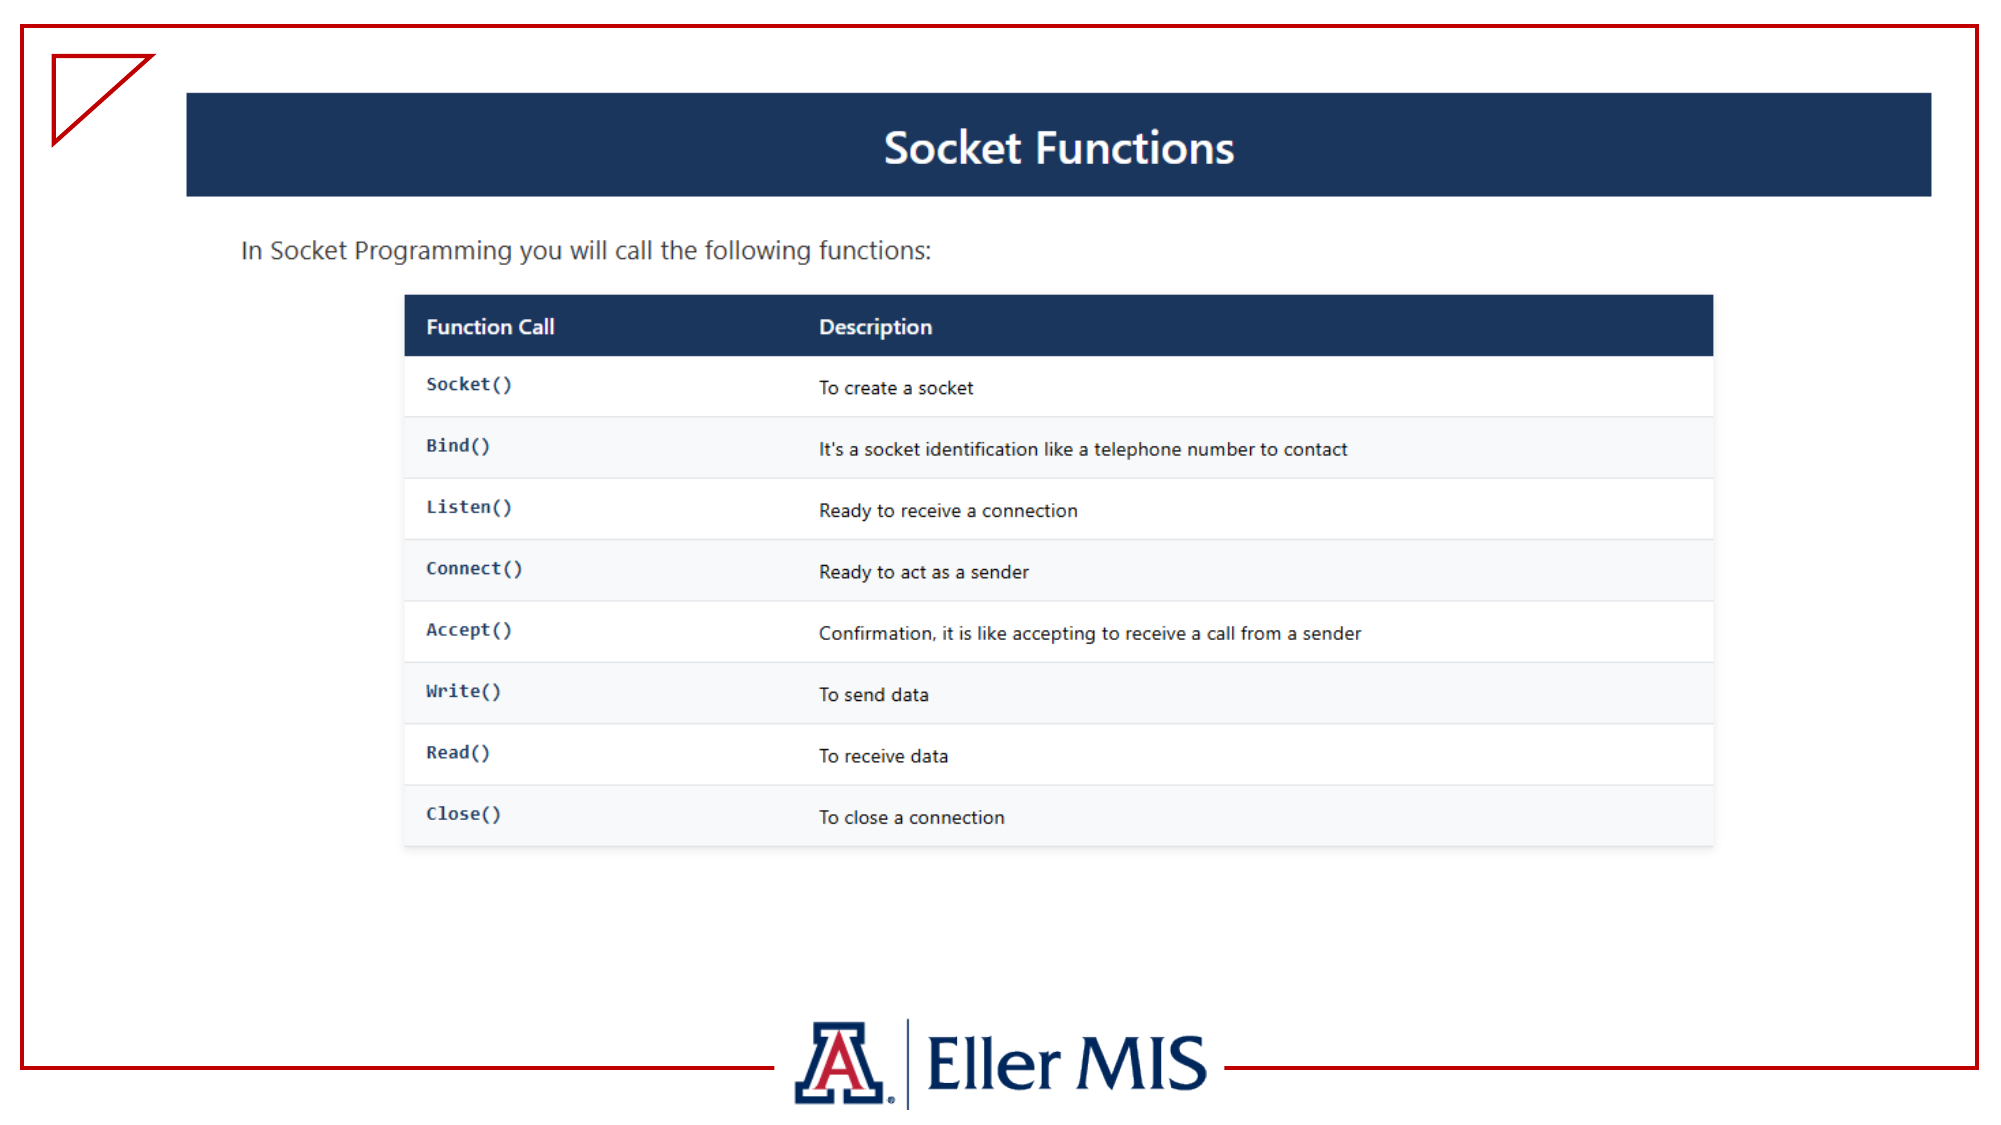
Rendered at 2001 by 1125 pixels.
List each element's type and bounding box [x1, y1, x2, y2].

picture [792, 1018, 1207, 1110]
picture [169, 74, 1963, 880]
